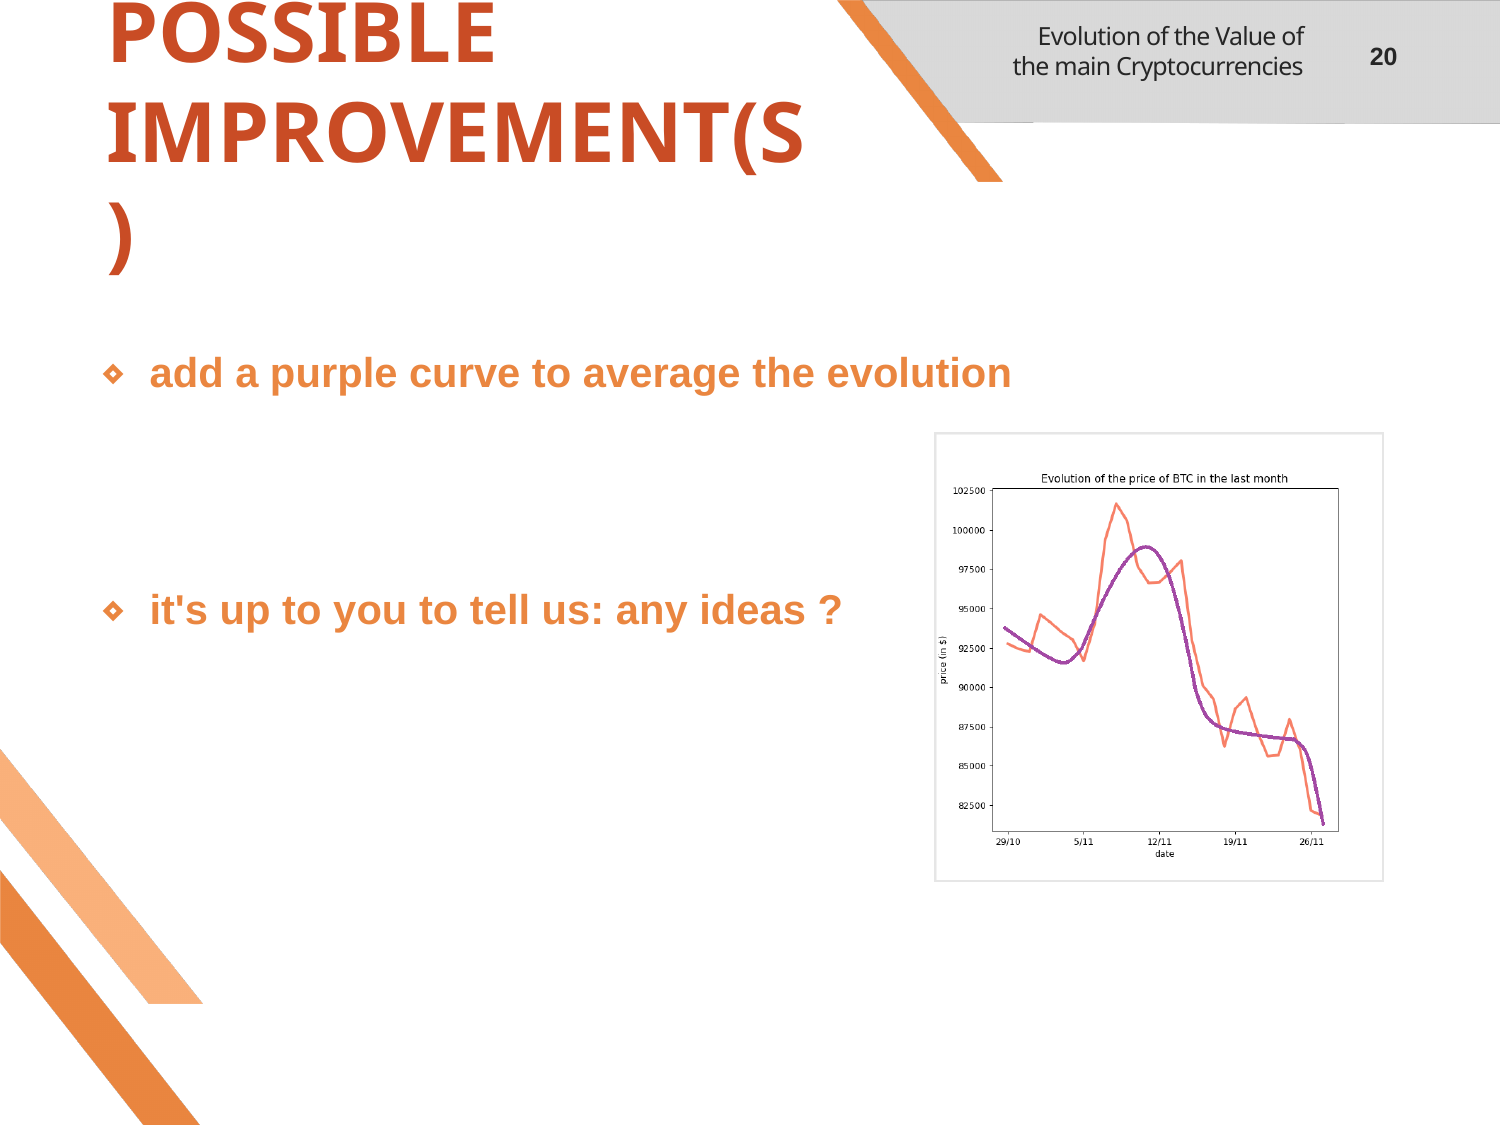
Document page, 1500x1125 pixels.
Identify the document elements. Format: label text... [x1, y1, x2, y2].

slide_number 20 [1342, 28, 1425, 78]
list ⋄ add a purple curve to average the evolution ⋄ it's up to you to tell us: any ideas ? [75, 338, 1425, 1013]
picture [837, 0, 1500, 182]
title POSSIBLE IMPROVEMENT(S) [76, 77, 833, 182]
text_box Evolution of the Value of the main Cryptocurrencies [848, 18, 1319, 88]
picture [934, 432, 1384, 882]
picture [0, 745, 200, 1125]
